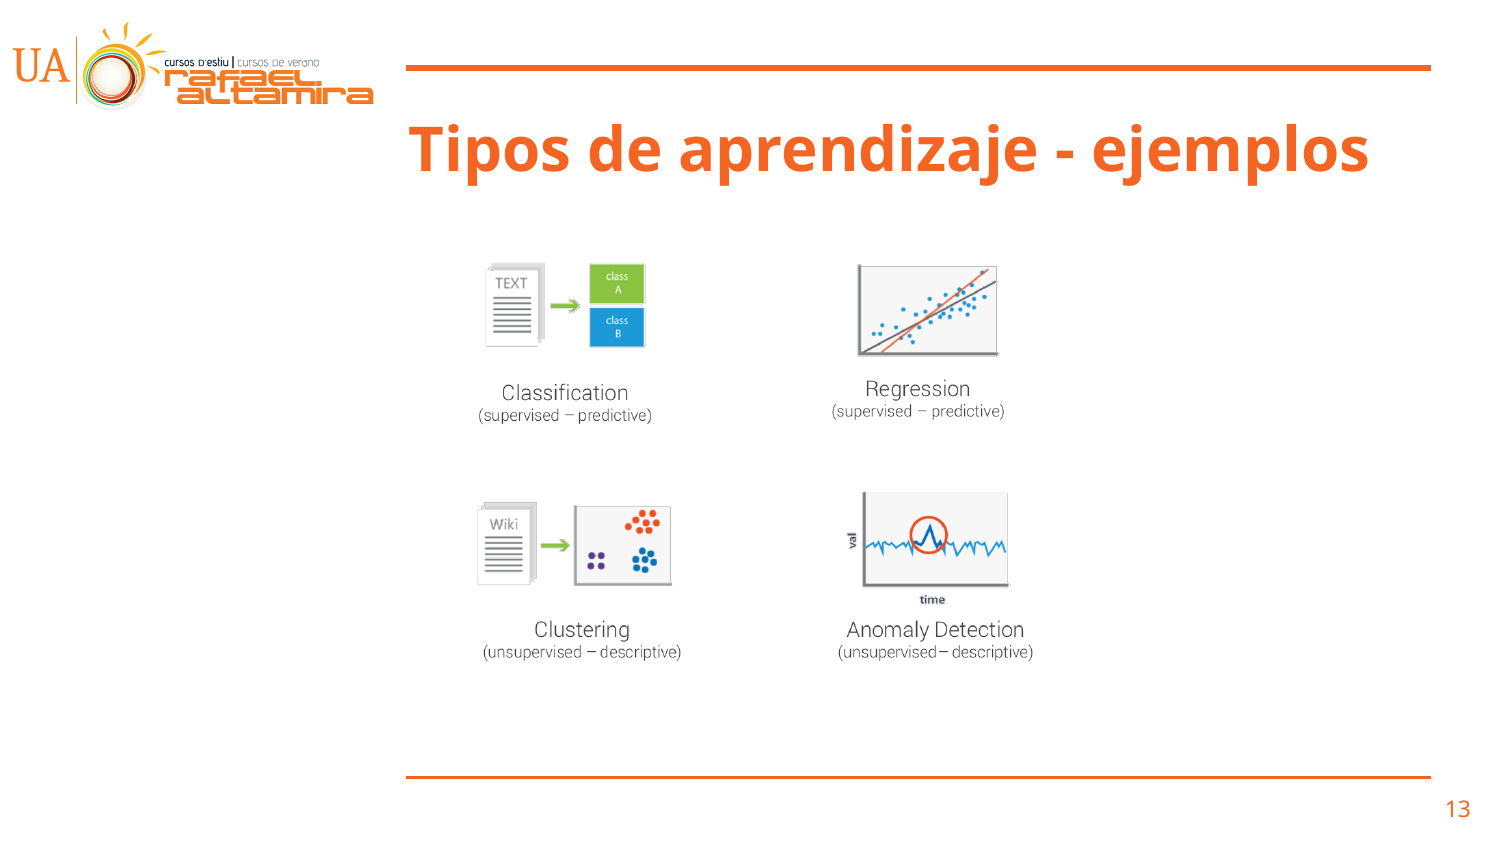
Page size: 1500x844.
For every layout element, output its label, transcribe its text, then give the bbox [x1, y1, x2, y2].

picture [462, 254, 1038, 664]
slide_number ‹#› [1396, 779, 1487, 844]
picture [12, 18, 378, 114]
title Tipos de aprendizaje - ejemplos [393, 94, 1431, 199]
